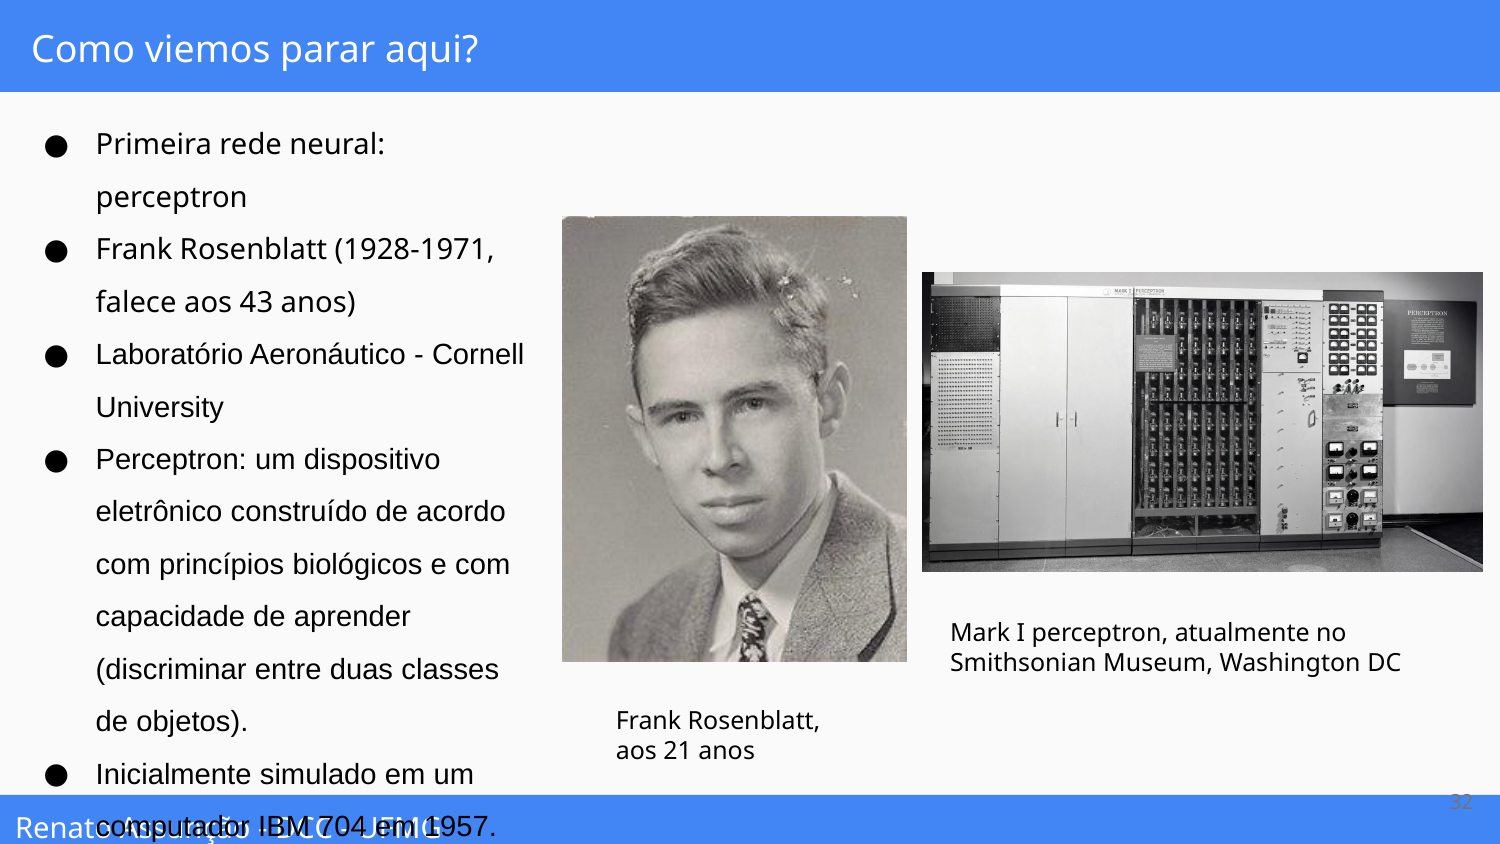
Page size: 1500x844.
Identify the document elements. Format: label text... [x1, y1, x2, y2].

text_box Primeira rede neural: perceptron Frank Rosenblatt (1928-1971, falece aos 43 anos) Laboratório Aeronáutico - Cornell University Perceptron: um dispositivo eletrônico construído de acordo com princípios biológicos e com capacidade de aprender (discriminar entre duas classes de objetos). Inicialmente simulado em um computador IBM 704 em 1957. [5, 93, 542, 785]
text_box Mark I perceptron, atualmente no Smithsonian Museum, Washington DC [934, 601, 1471, 690]
slide_number ‹#› [1398, 770, 1489, 835]
picture [922, 272, 1484, 572]
title Como viemos parar aqui? [16, 2, 1464, 94]
picture [562, 215, 907, 662]
text_box Frank Rosenblatt, aos 21 anos [600, 689, 900, 778]
